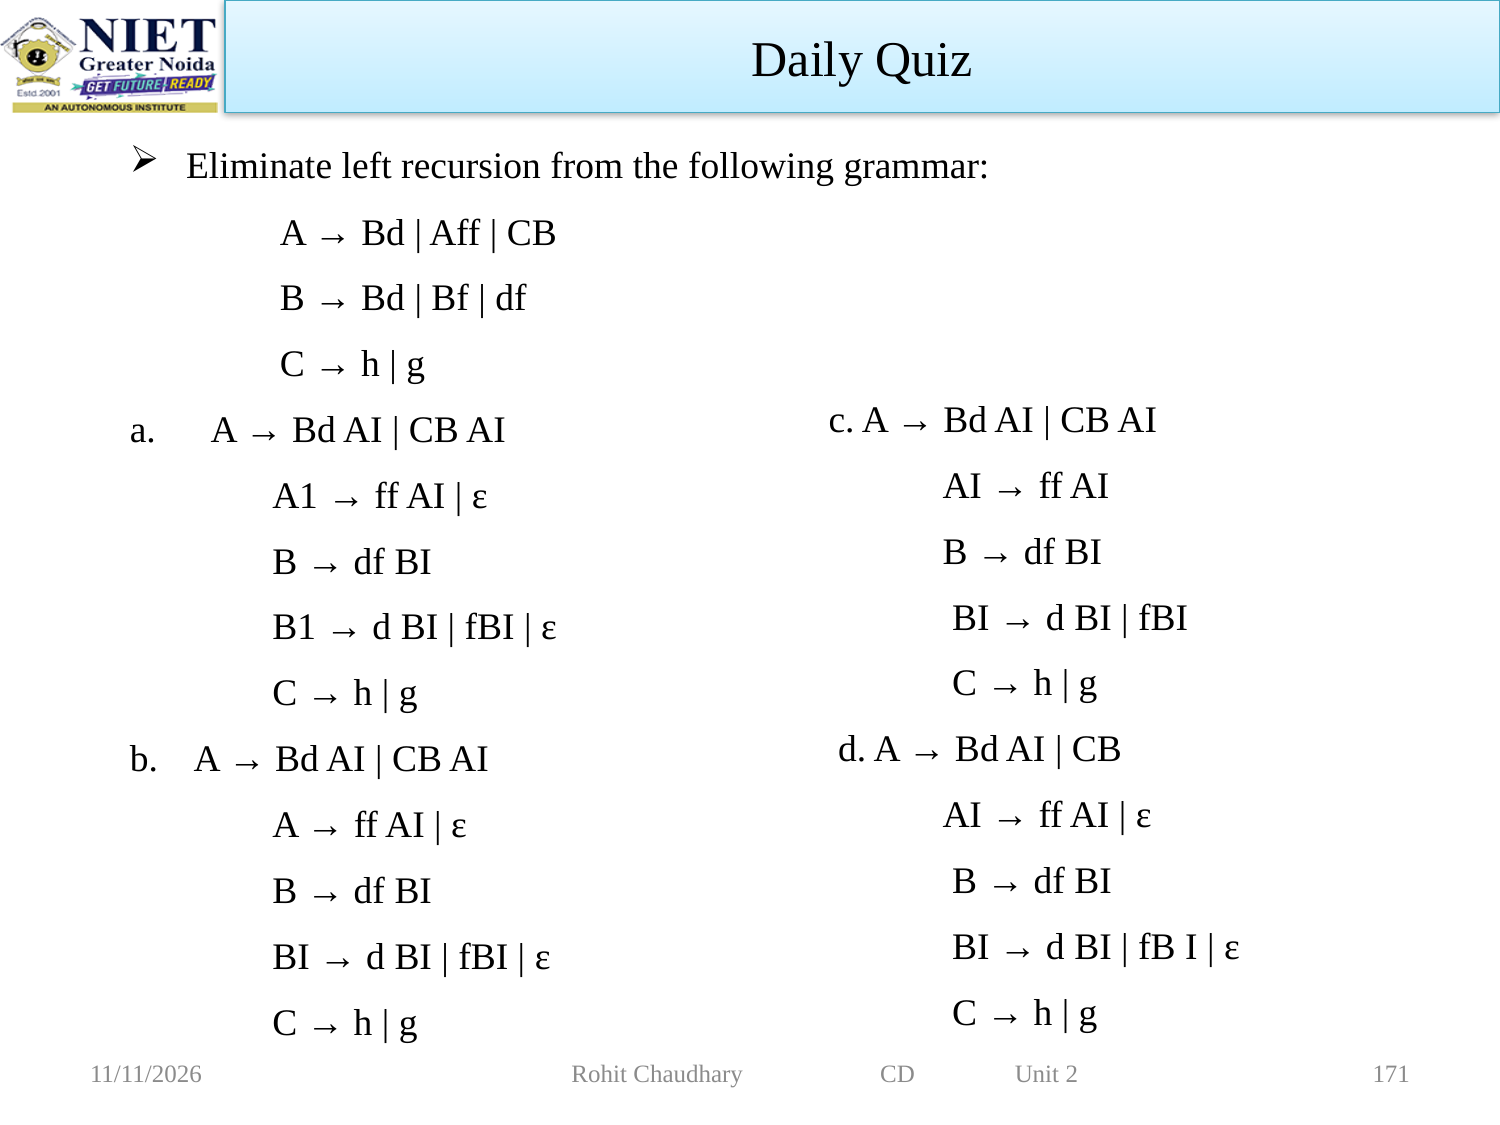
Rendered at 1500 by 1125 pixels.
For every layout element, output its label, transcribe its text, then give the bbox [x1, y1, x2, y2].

text_box c. A → Bd AI | CB AI AI → ff AI B → df BI BI → d BI | fBI C → h | g d. A → Bd AI | CB AI → ff AI | ε B → df BI BI → d BI | fB I | ε C → h | g [813, 387, 1424, 923]
text_box Daily Quiz [224, 0, 1500, 113]
footer Rohit Chaudhary CD Unit 2 [412, 1042, 1238, 1103]
slide_number 171 [1238, 1042, 1425, 1103]
picture [0, 16, 218, 113]
list Eliminate left recursion from the following grammar: A → Bd | Aff | CB B → Bd | Bf | df C → h | g a. A → Bd AI | CB AI A1 → ff AI | ε B → df BI B1 → d BI | fBI | ε C → h | g b. A → Bd AI | CB AI A → ff AI | ε B → df BI BI → d BI | fBI | ε C → h | g [114, 134, 1313, 986]
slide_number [75, 1042, 412, 1103]
